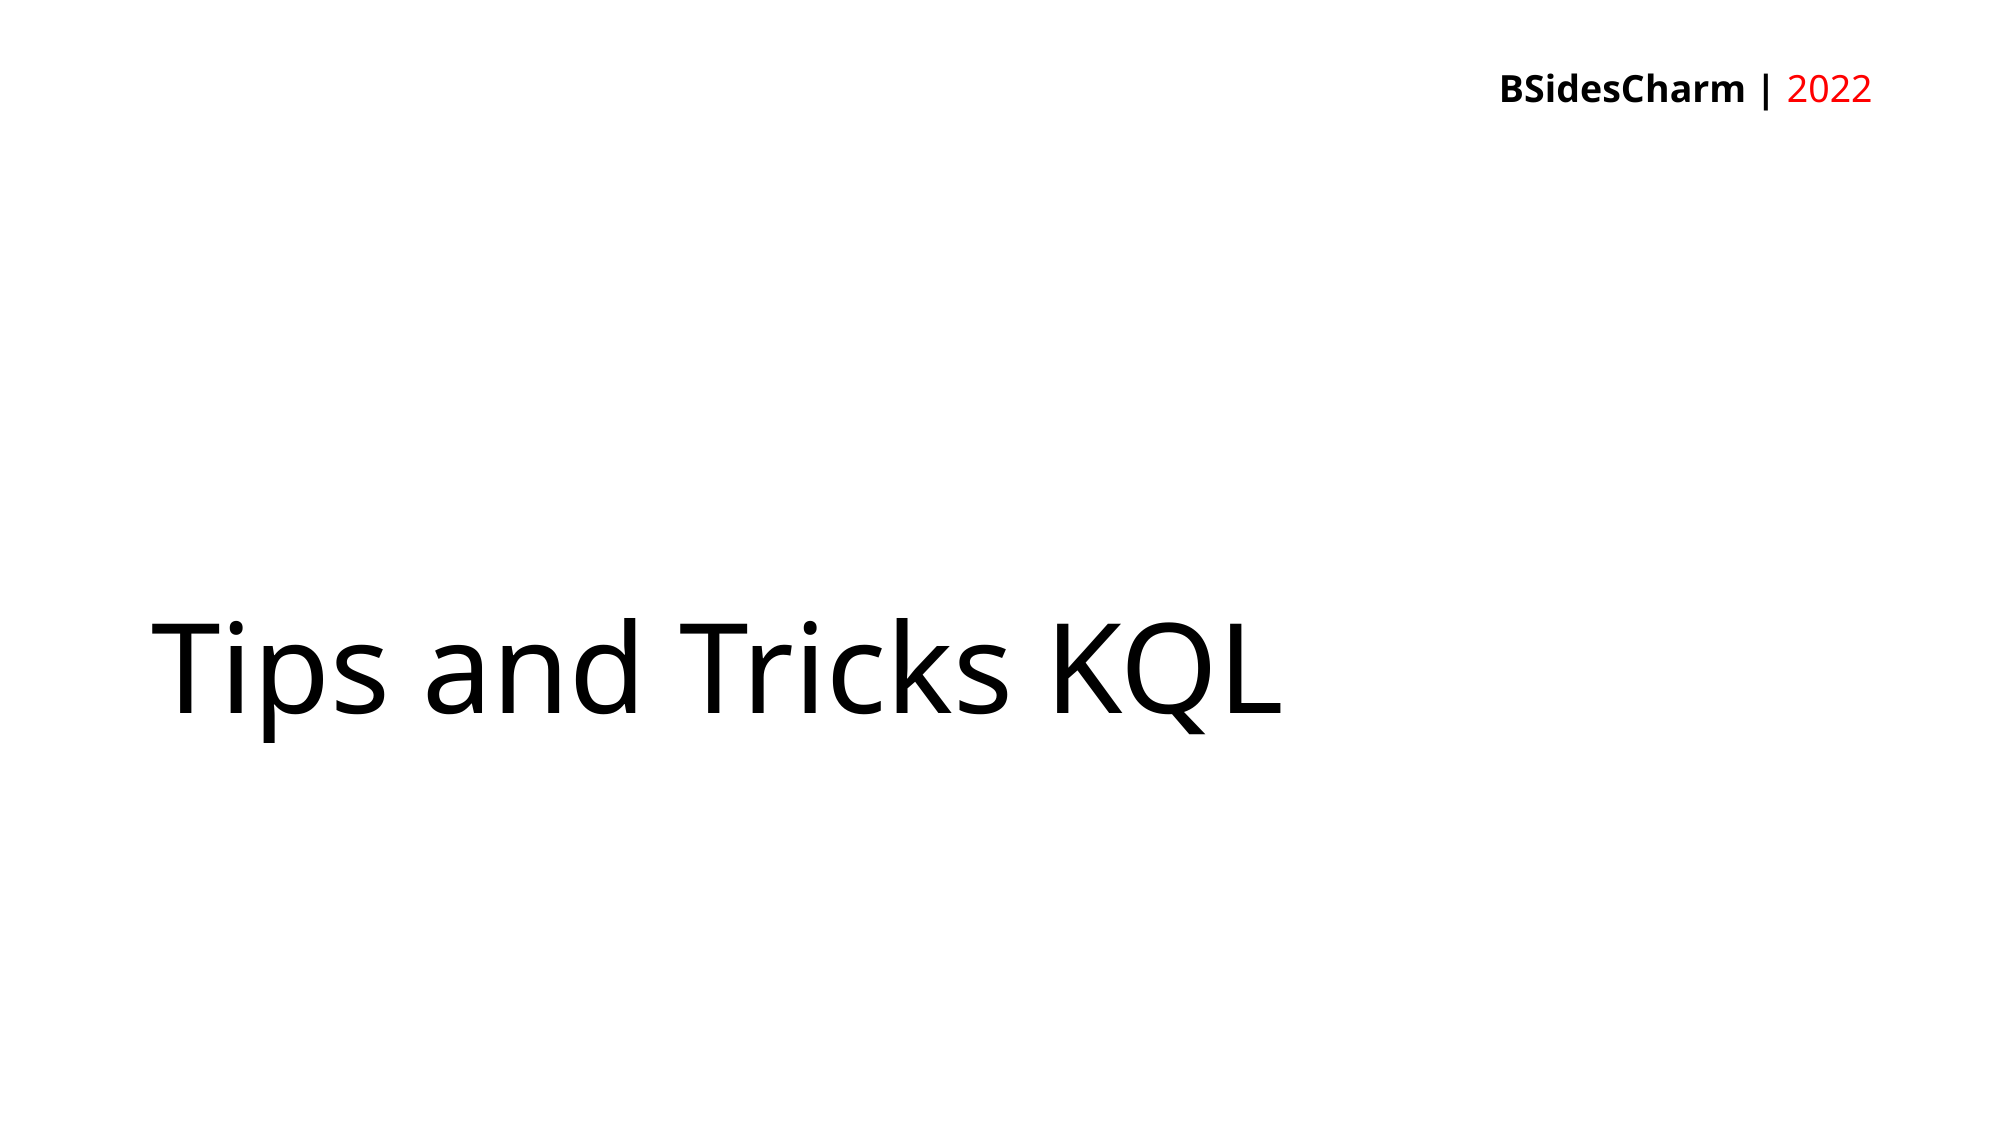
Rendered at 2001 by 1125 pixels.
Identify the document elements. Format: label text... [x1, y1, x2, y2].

title Tips and Tricks KQL [136, 280, 1862, 749]
